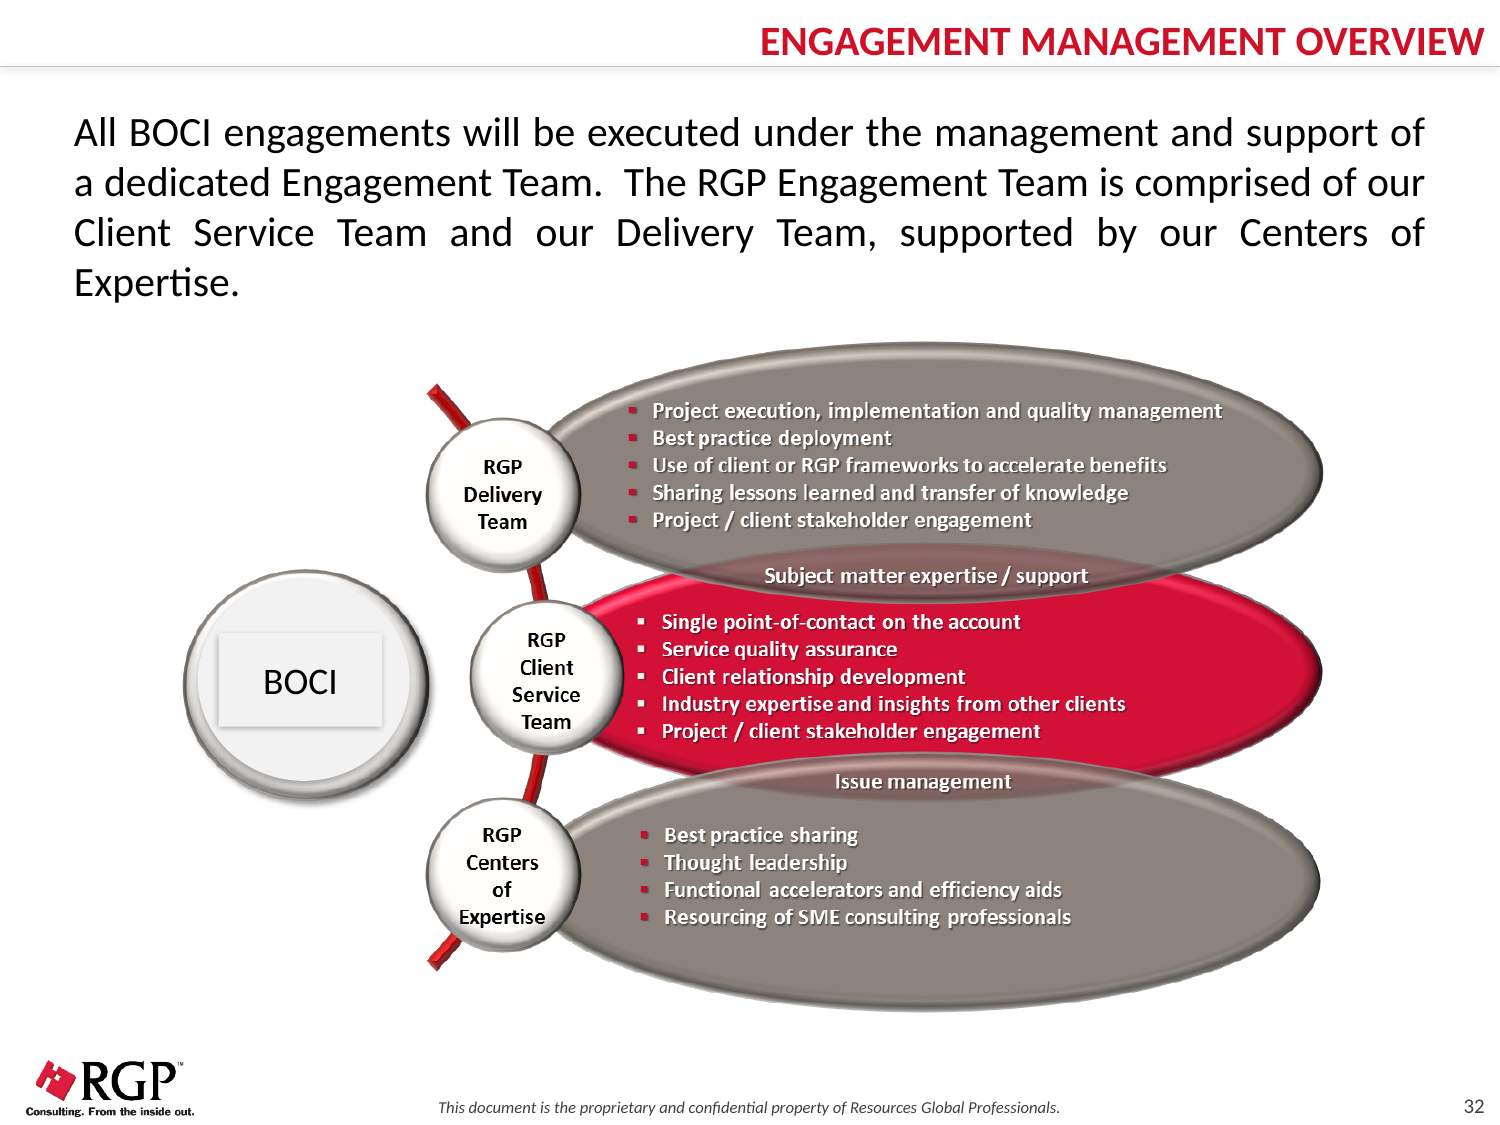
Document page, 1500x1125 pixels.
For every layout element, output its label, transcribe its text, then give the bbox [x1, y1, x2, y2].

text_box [176, 339, 1324, 1014]
text_box All BOCI engagements will be executed under the management and support of a dedicated Engagement Team. The RGP Engagement Team is comprised of our Client Service Team and our Delivery Team, supported by our Centers of Expertise. [58, 97, 1442, 313]
picture [26, 1060, 194, 1117]
list ENGAGEMENT MANAGEMENT OVERVIEW [601, 3, 1500, 67]
